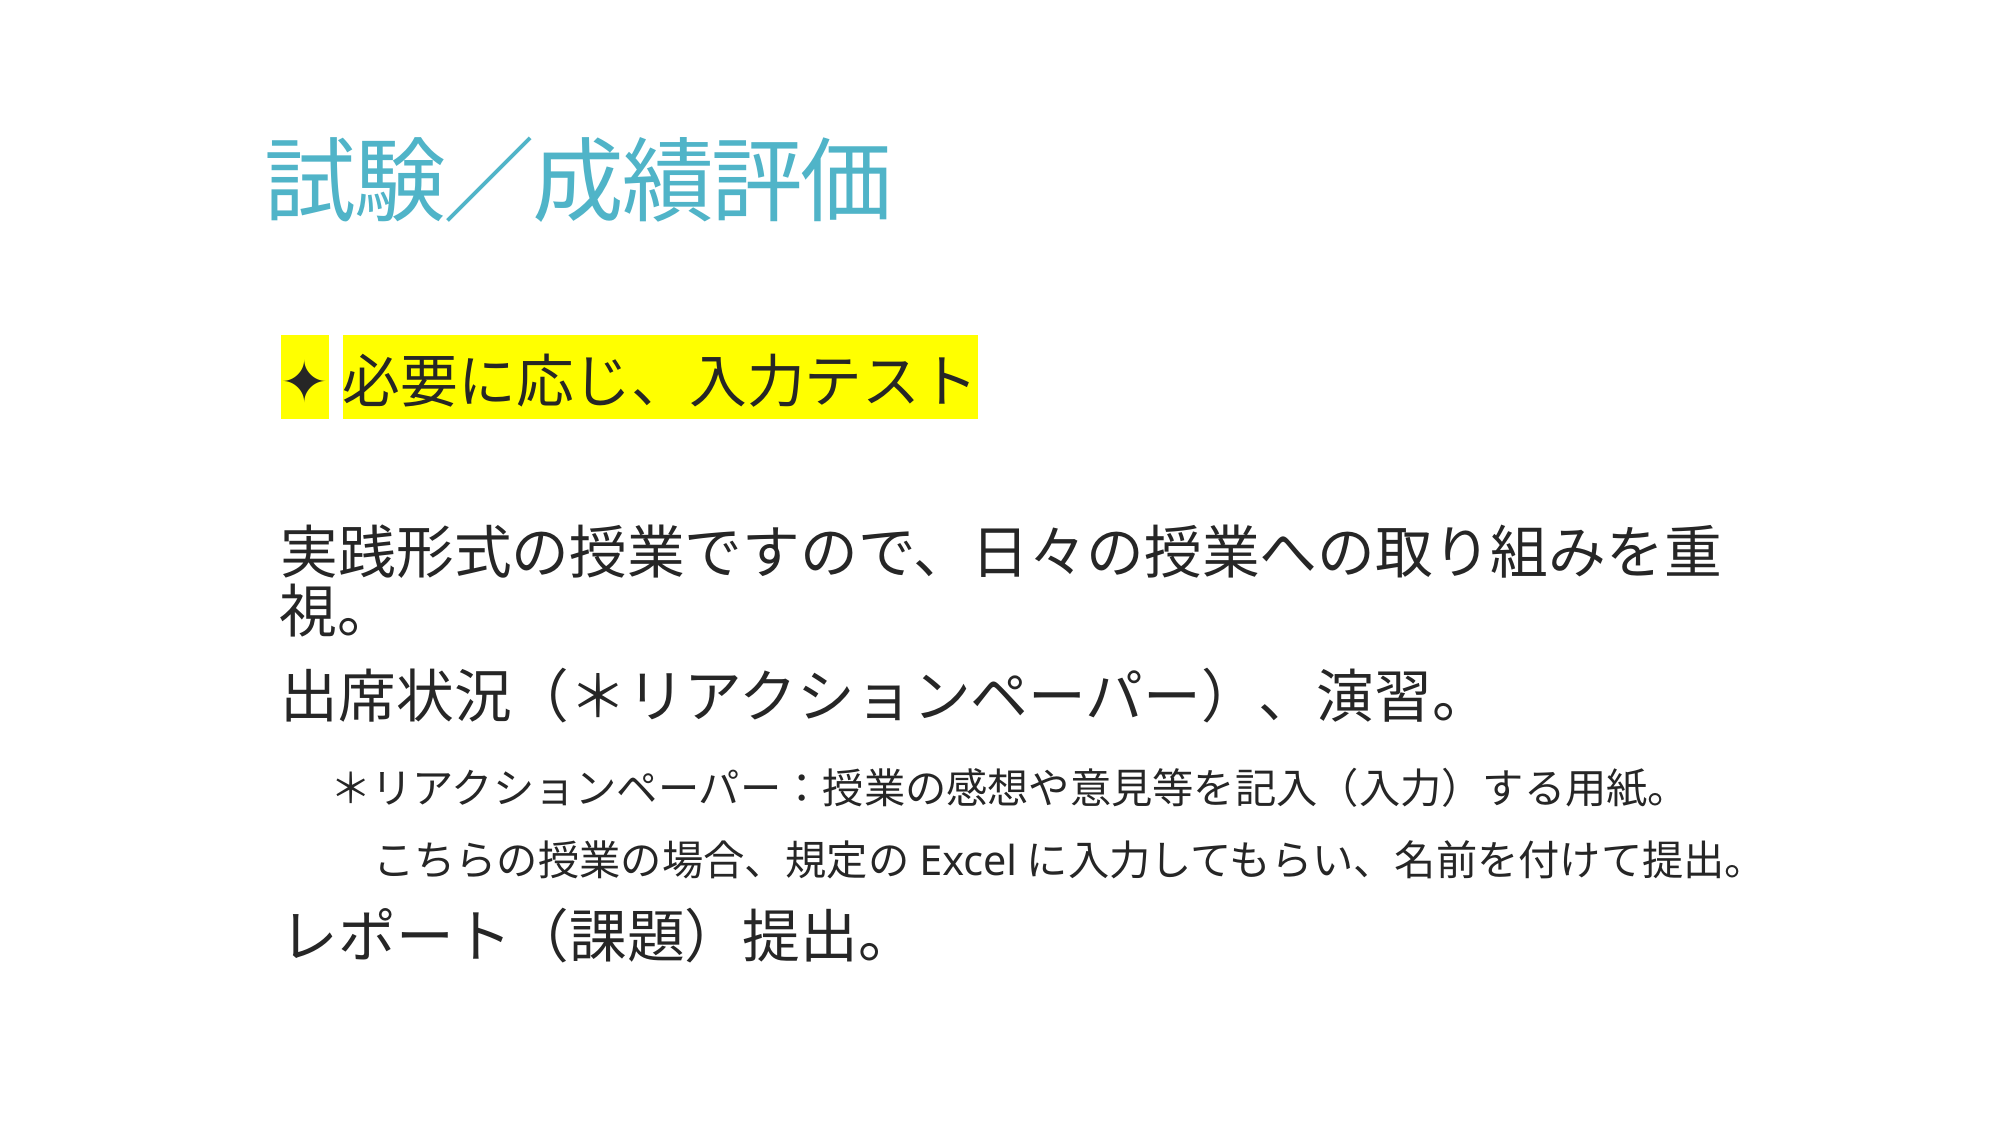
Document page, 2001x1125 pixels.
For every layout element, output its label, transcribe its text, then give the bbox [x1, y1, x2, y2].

list ✦必要に応じ、入力テスト 実践形式の授業ですので、日々の授業への取り組みを重視。 出席状況（＊リアクションペーパー）、演習。 ＊リアクションペーパー：授業の感想や意見等を記入（入力）する用紙。 こちらの授業の場合、規定のExcelに入力してもらい、名前を付けて提出。 レポート（課題）提出。 [249, 347, 1750, 1016]
title 試験／成績評価 [249, 83, 1749, 287]
